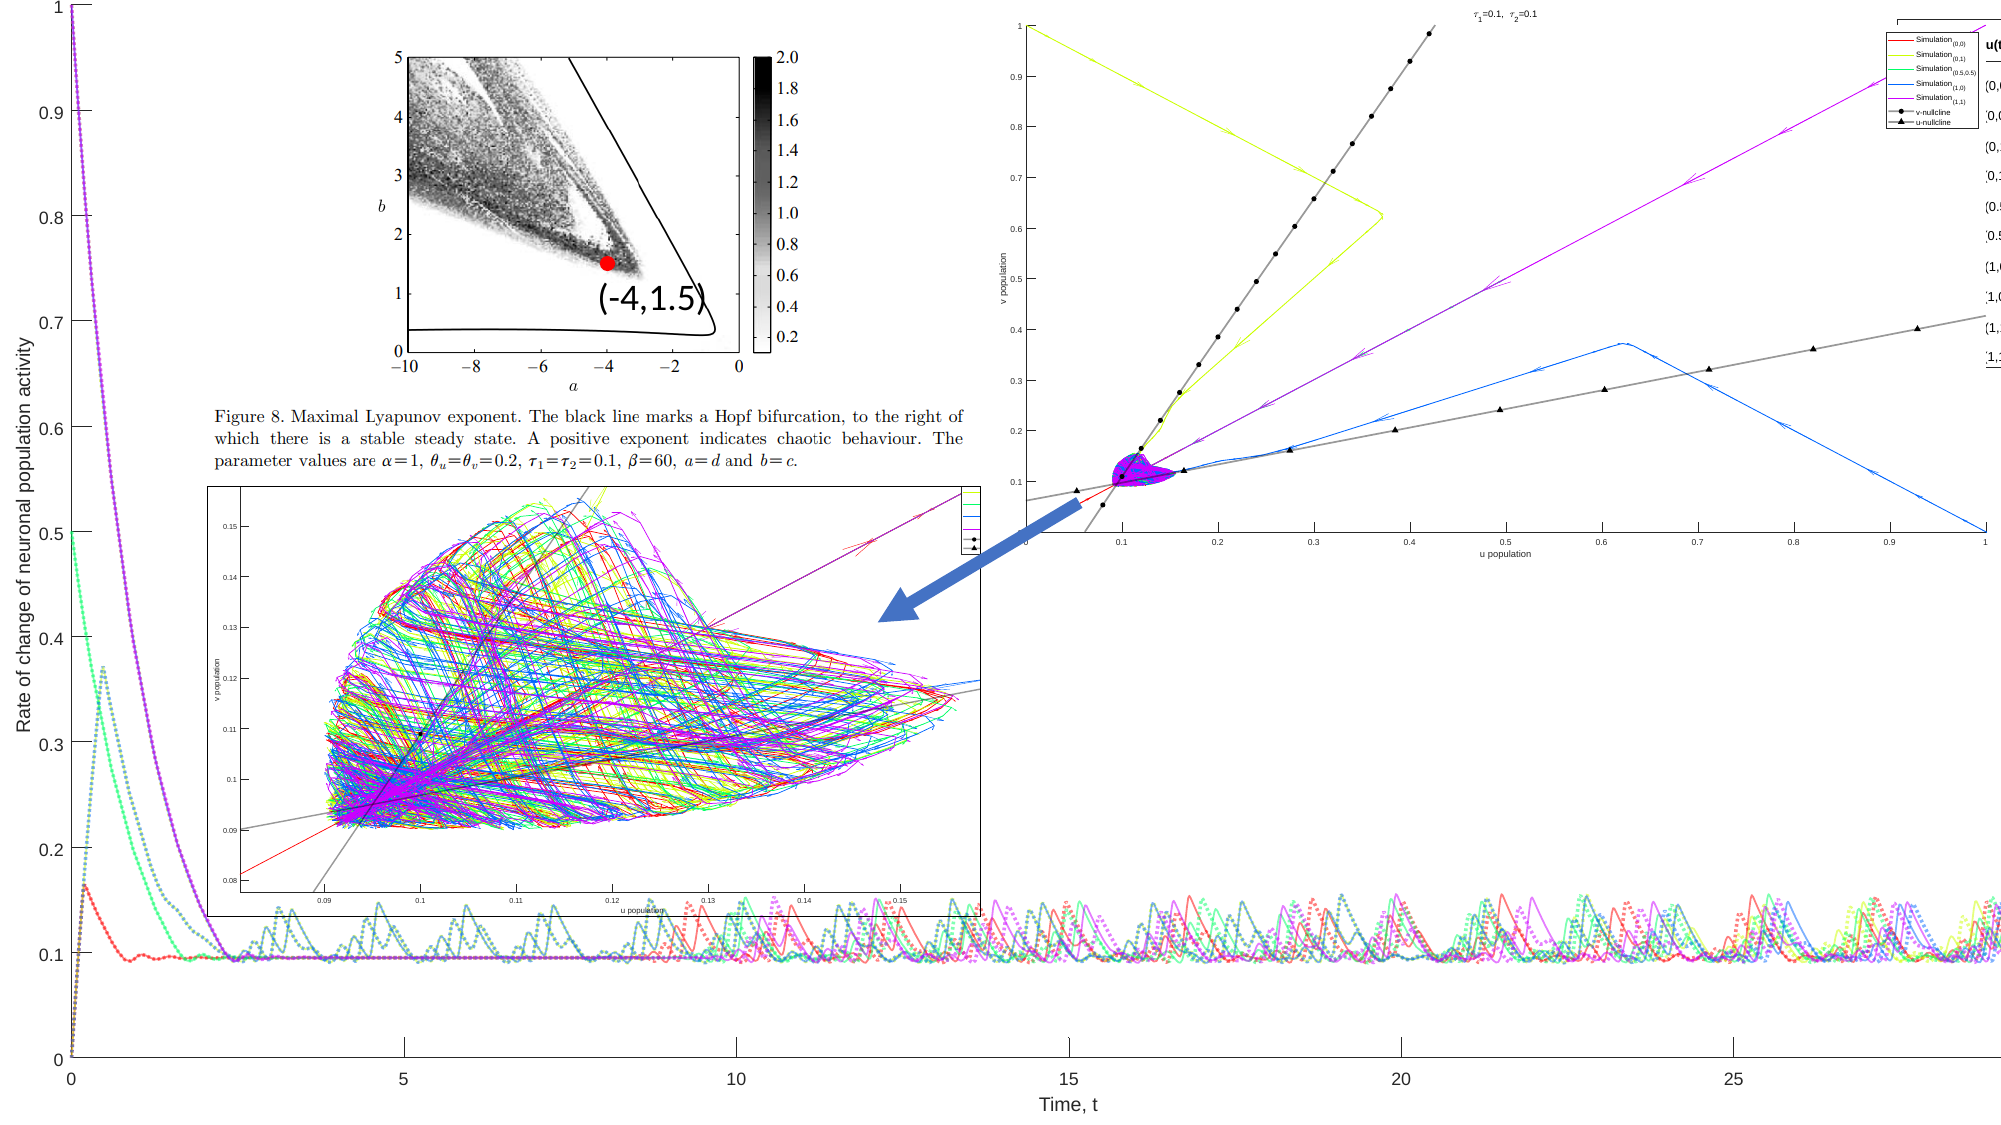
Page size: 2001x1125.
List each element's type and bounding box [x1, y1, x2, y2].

text_box [877, 502, 1080, 623]
picture [7, 0, 2000, 1125]
